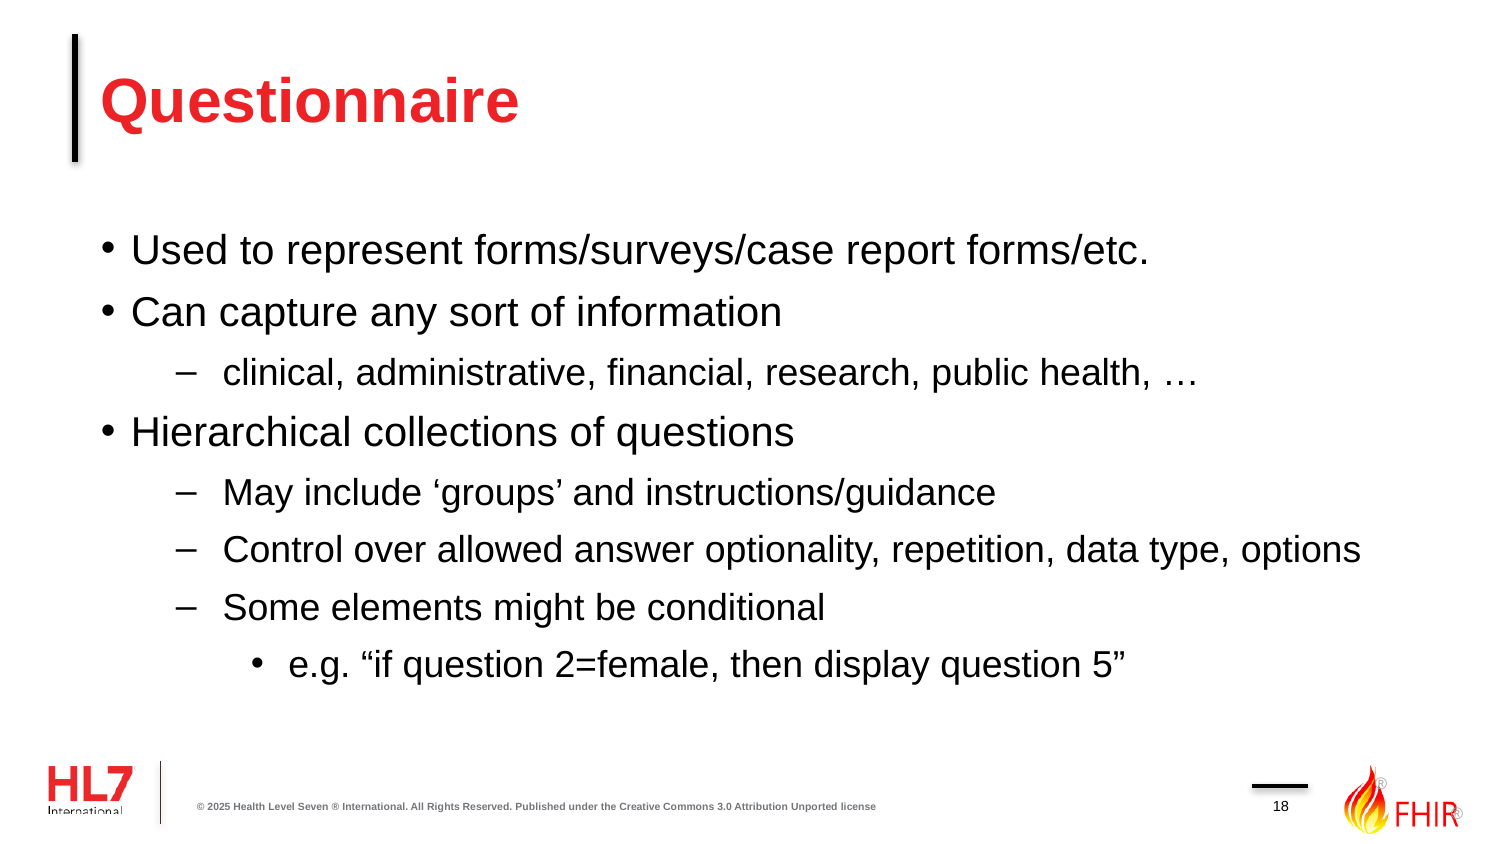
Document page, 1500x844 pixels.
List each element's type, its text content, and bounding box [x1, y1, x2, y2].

picture [1339, 760, 1463, 837]
slide_number 18 [1258, 786, 1304, 814]
title Questionnaire [100, 33, 1451, 163]
list Used to represent forms/surveys/case report forms/etc. Can capture any sort of information clinical, administrative, financial, research, public health, … Hierarchical collections of questions May include ‘groups’ and instructions/guidance Control over allowed answer optionality, repetition, data type, options Some elements might be conditional e.g. “if question 2=female, then display question 5” [100, 222, 1451, 731]
footer © 2025 Health Level Seven ® International. All Rights Reserved. Published under the Creative Commons 3.0 Attribution Unported license [196, 786, 941, 813]
